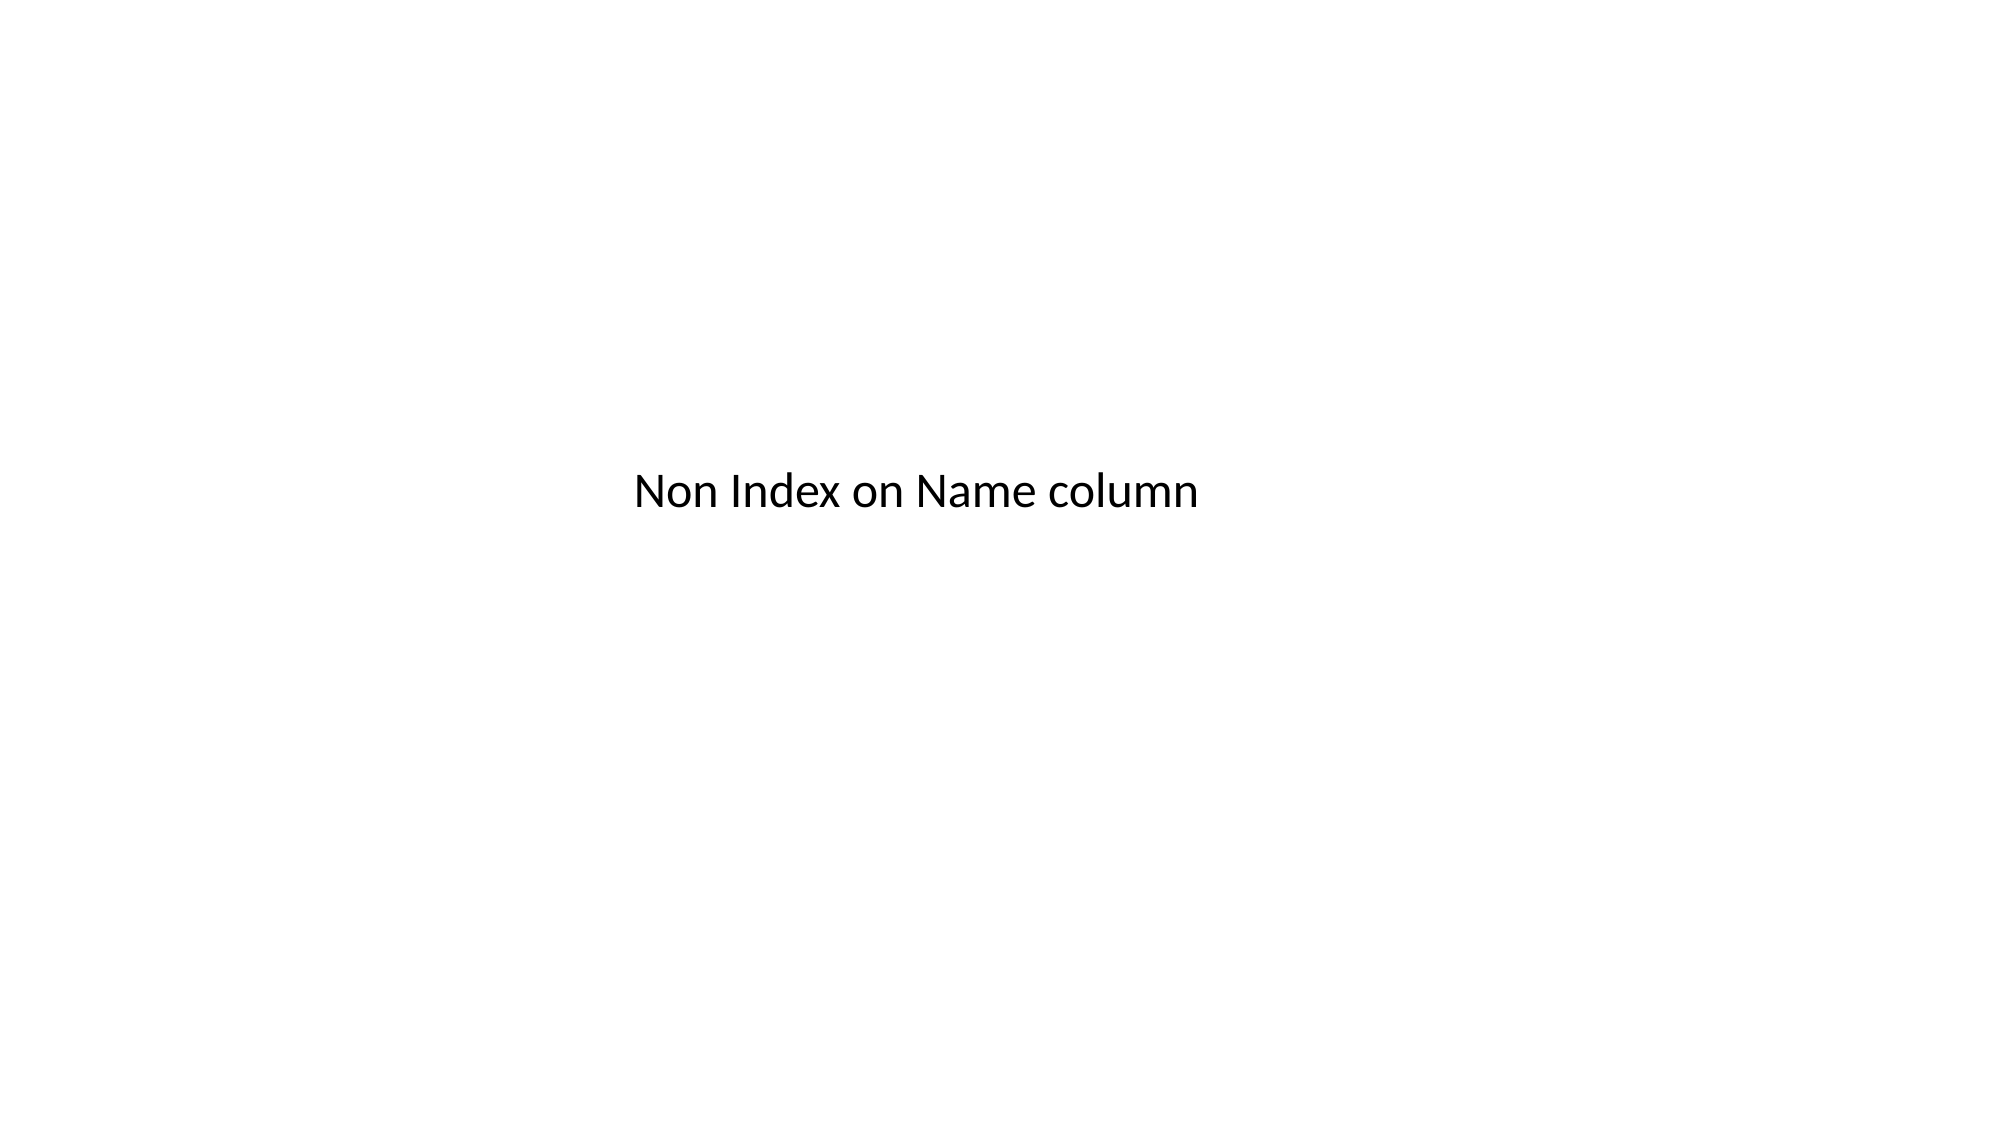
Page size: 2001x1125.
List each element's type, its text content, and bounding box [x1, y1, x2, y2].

text_box Non Index on Name column [619, 449, 1215, 525]
